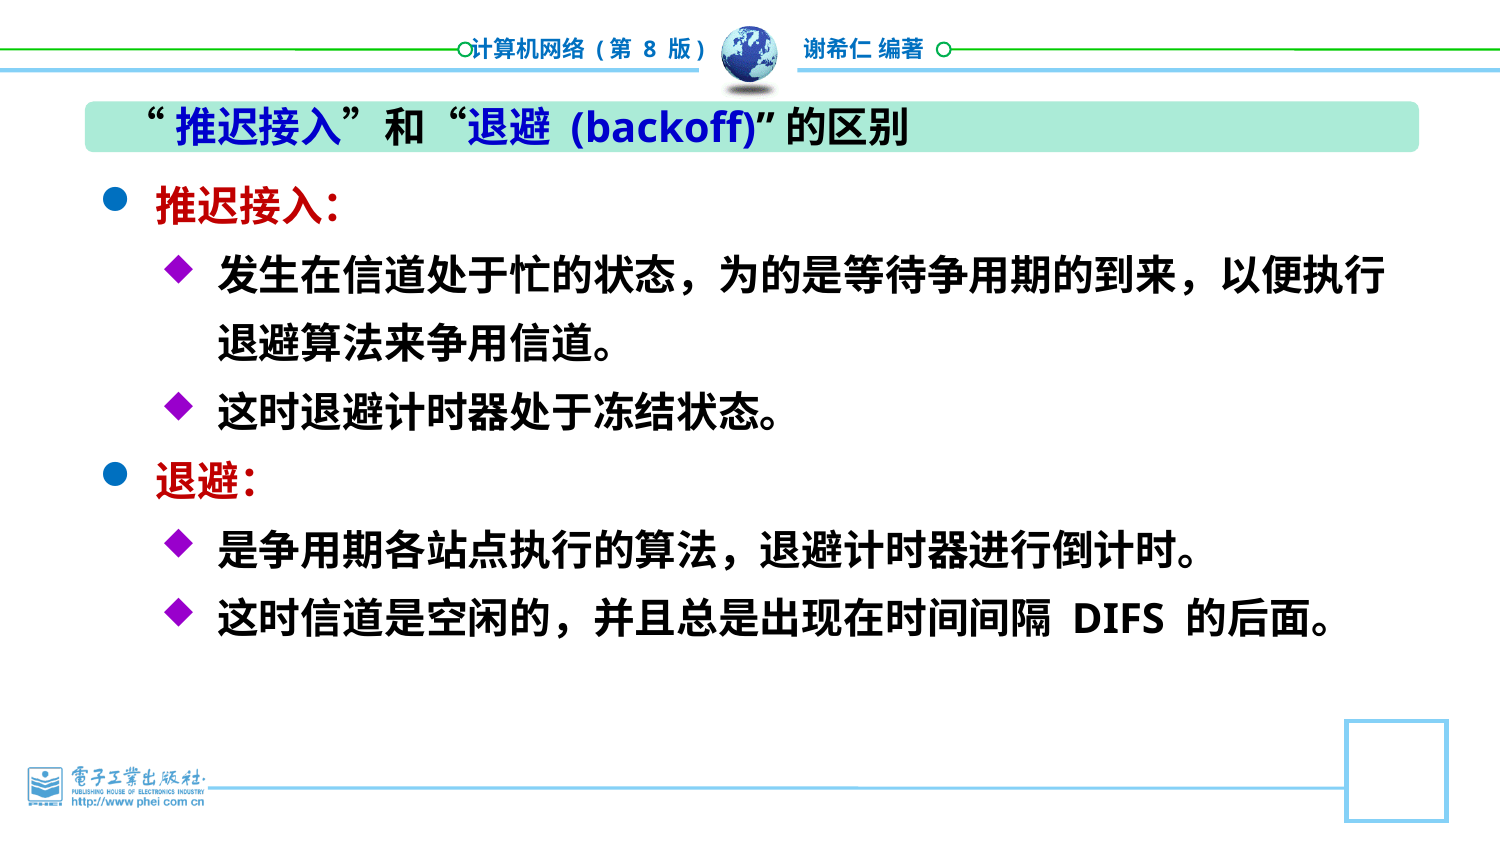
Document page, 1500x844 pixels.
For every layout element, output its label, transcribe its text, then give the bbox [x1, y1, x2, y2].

text_box [926, 101, 1420, 153]
picture [23, 764, 208, 809]
picture [719, 24, 779, 93]
text_box 推迟接入： 发生在信道处于忙的状态，为的是等待争用期的到来，以便执行退避算法来争用信道。 这时退避计时器处于冻结状态。 退避： 是争用期各站点执行的算法，退避计时器进行倒计时。 这时信道是空闲的，并且总是出现在时间间隔 DIFS 的后面。 [84, 153, 1420, 650]
text_box [84, 101, 108, 153]
text_box “推迟接入”和“退避 (backoff)”的区别 [108, 93, 926, 153]
